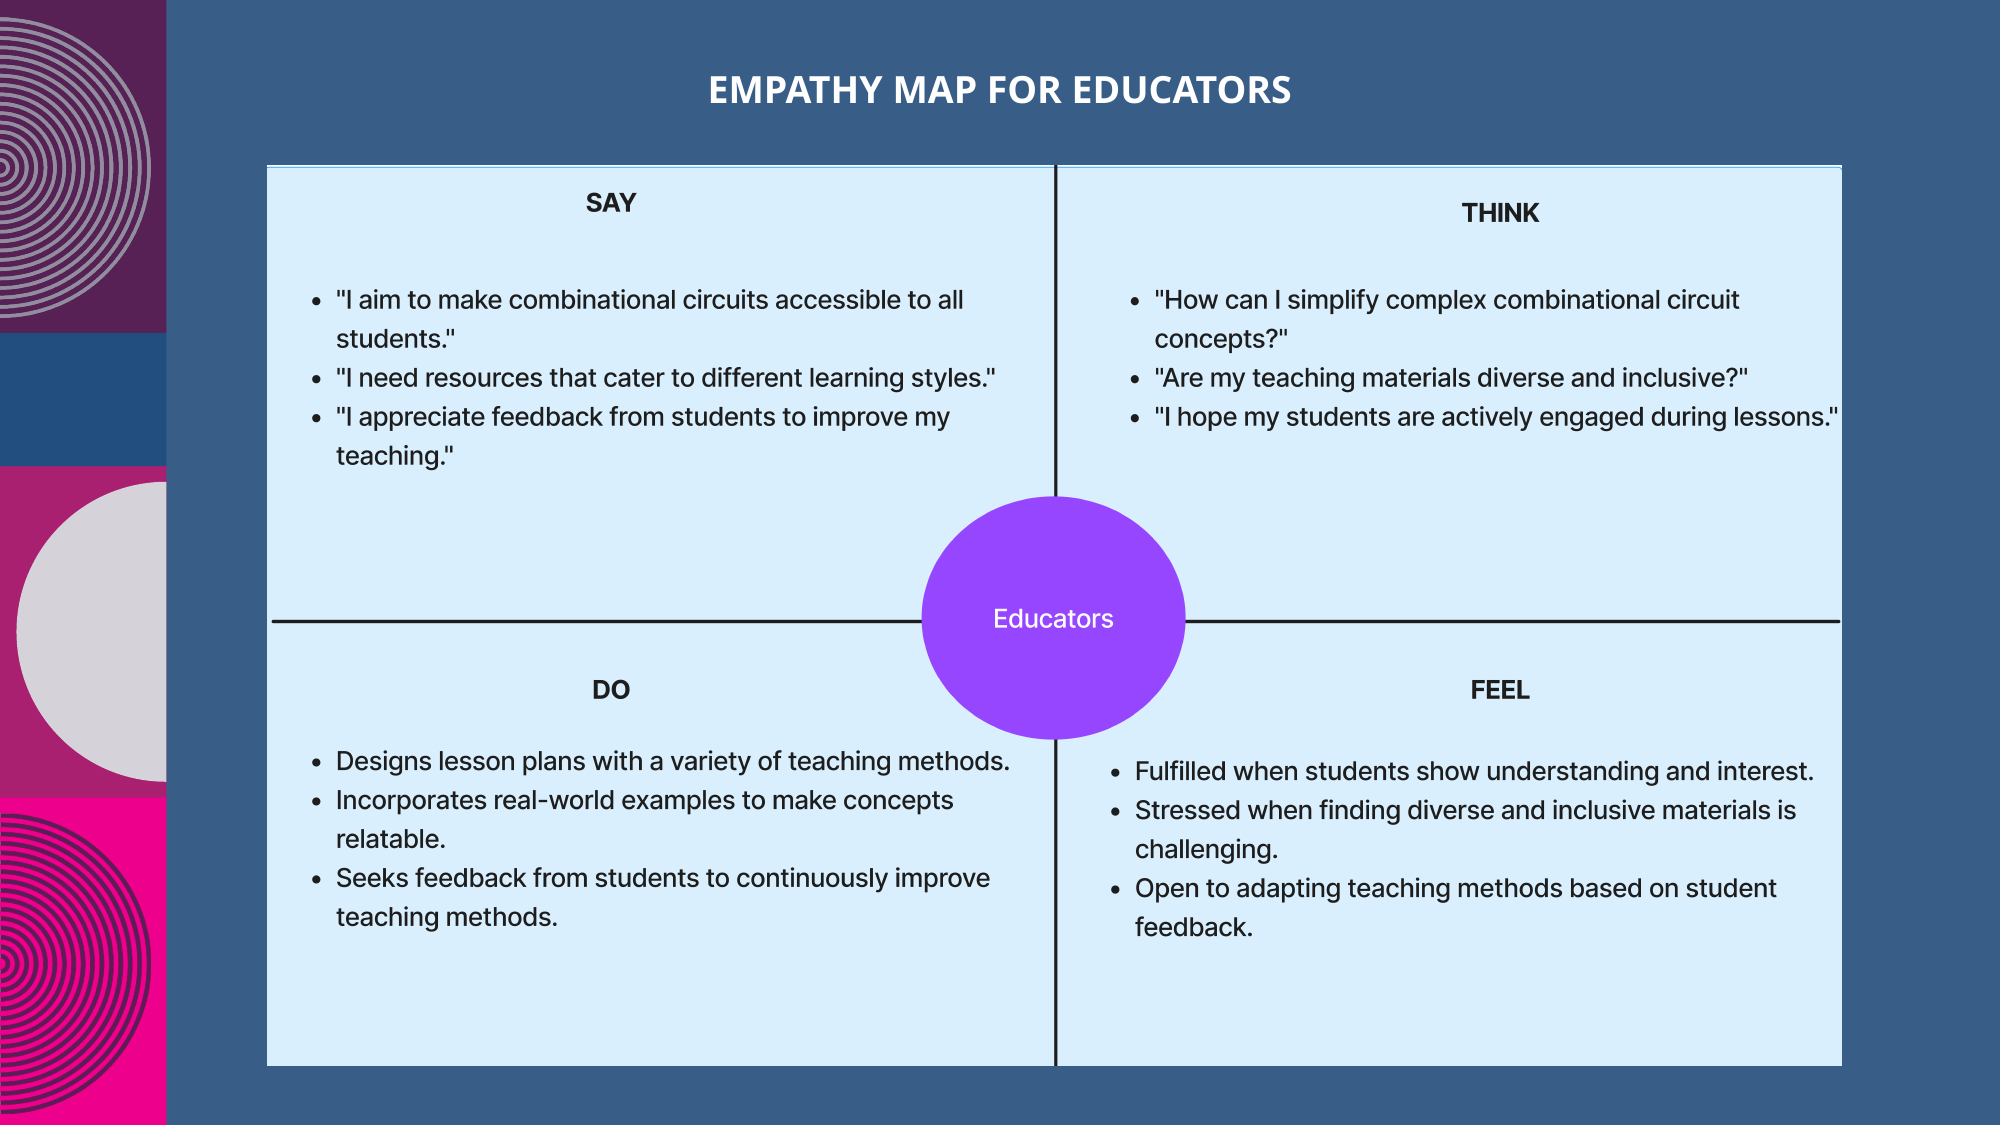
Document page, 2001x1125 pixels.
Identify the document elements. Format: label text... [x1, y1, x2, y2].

picture [1, 814, 151, 1114]
text_box EMPATHY MAP FOR EDUCATORS [500, 59, 1500, 119]
picture [266, 165, 1842, 1066]
picture [1, 18, 151, 318]
